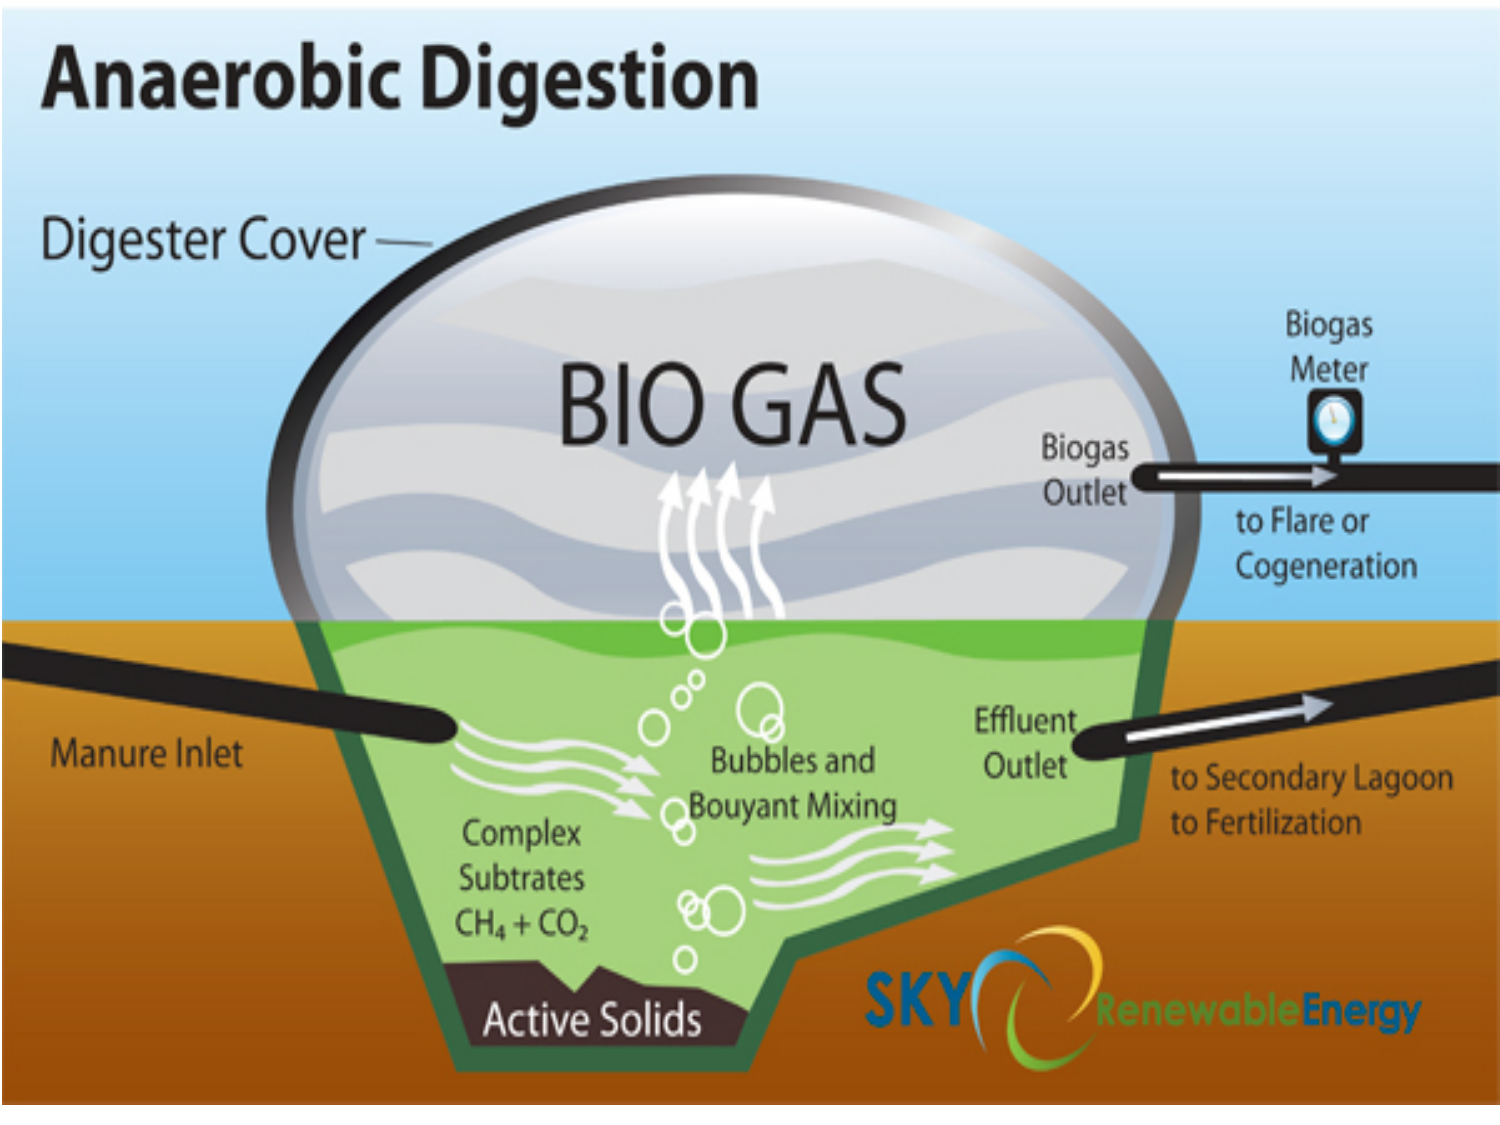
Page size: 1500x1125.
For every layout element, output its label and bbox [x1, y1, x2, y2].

list [2, 0, 1500, 1106]
